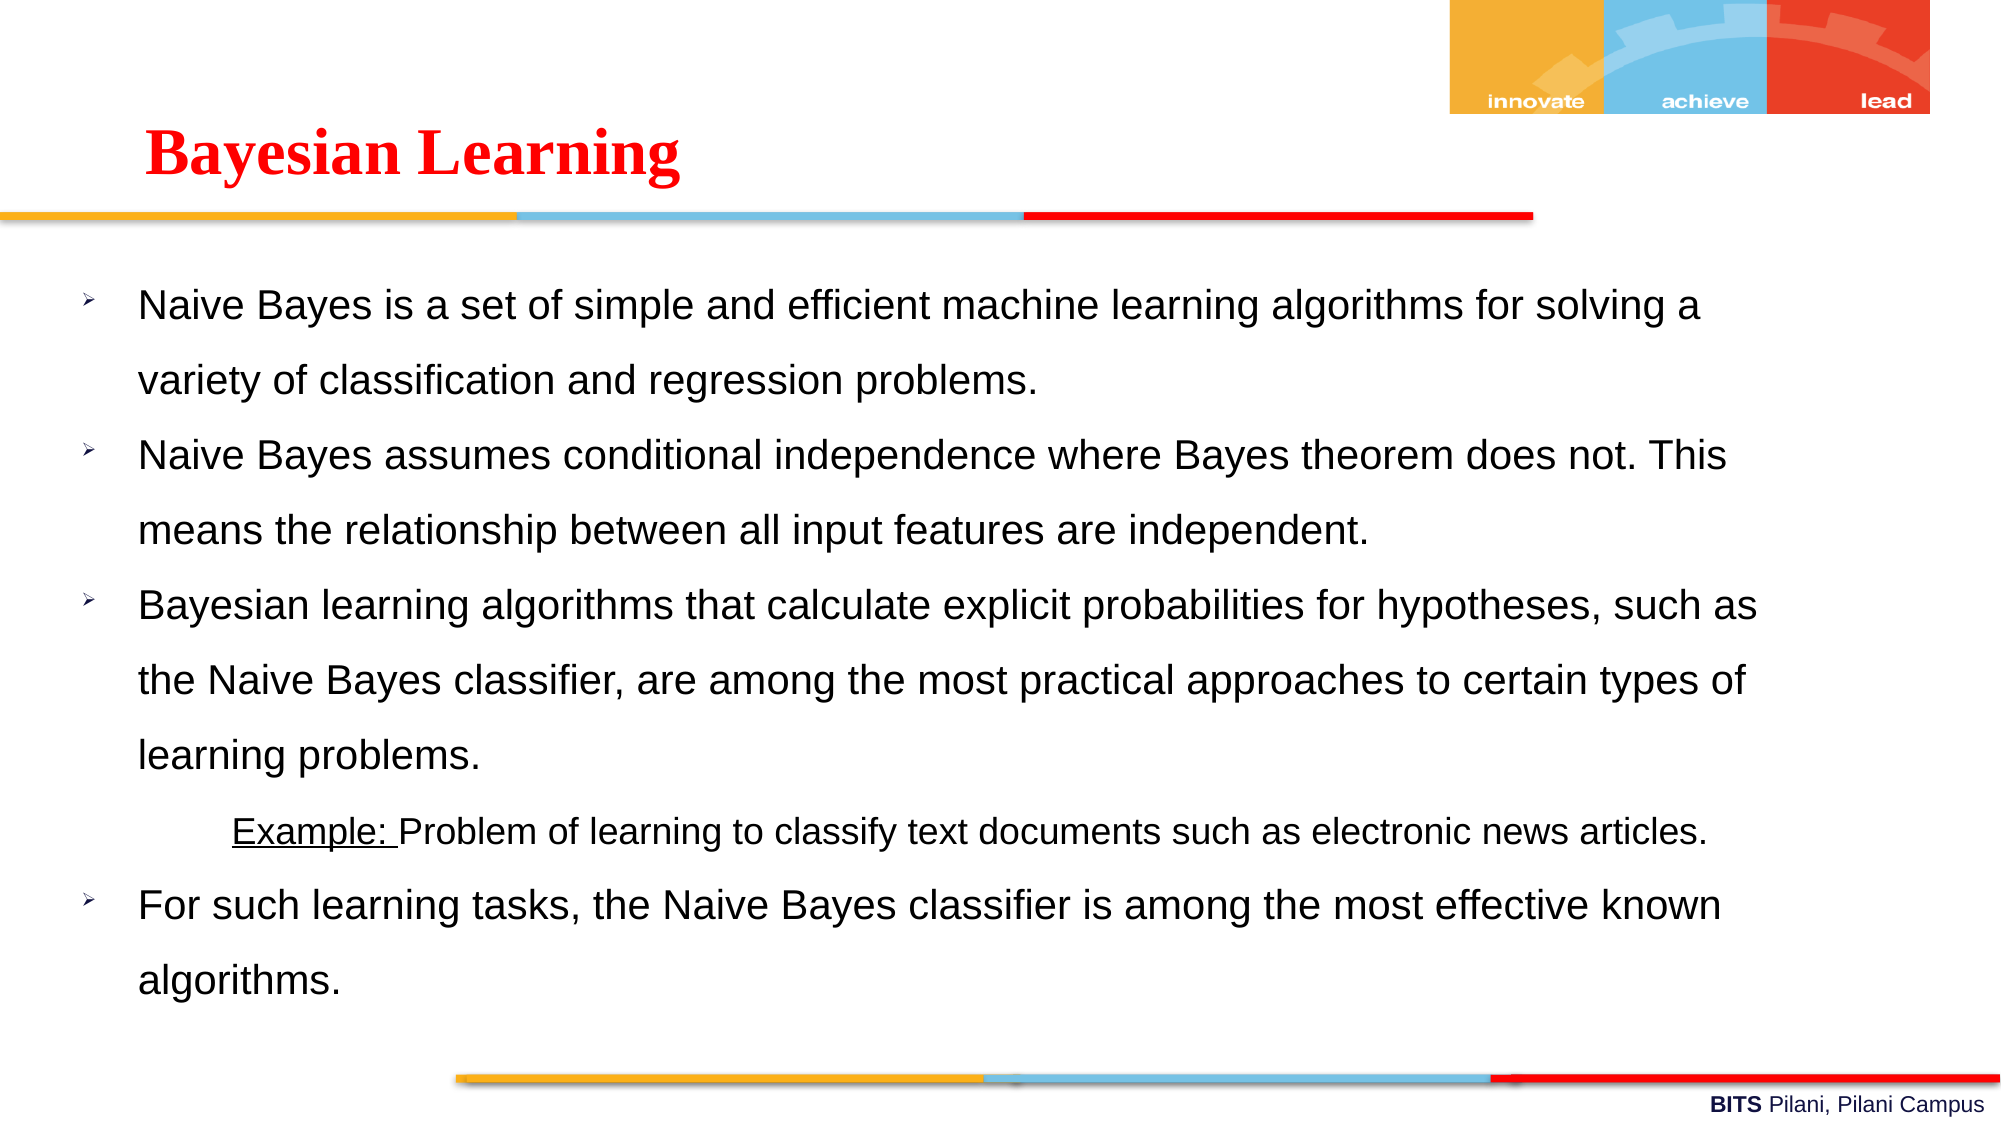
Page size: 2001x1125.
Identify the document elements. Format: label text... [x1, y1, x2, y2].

list Naive Bayes is a set of simple and efficient machine learning algorithms for solving a variety of classification and regression problems. Naive Bayes assumes conditional independence where Bayes theorem does not. This means the relationship between all input features are independent. Bayesian learning algorithms that calculate explicit probabilities for hypotheses, such as the Naive Bayes classifier, are among the most practical approaches to certain types of learning problems. Example: Problem of learning to classify text documents such as electronic news articles. For such learning tasks, the Naive Bayes classifier is among the most effective known algorithms. [66, 245, 1839, 1021]
picture [1449, 0, 1930, 114]
text_box Bayesian Learning [130, 100, 697, 196]
